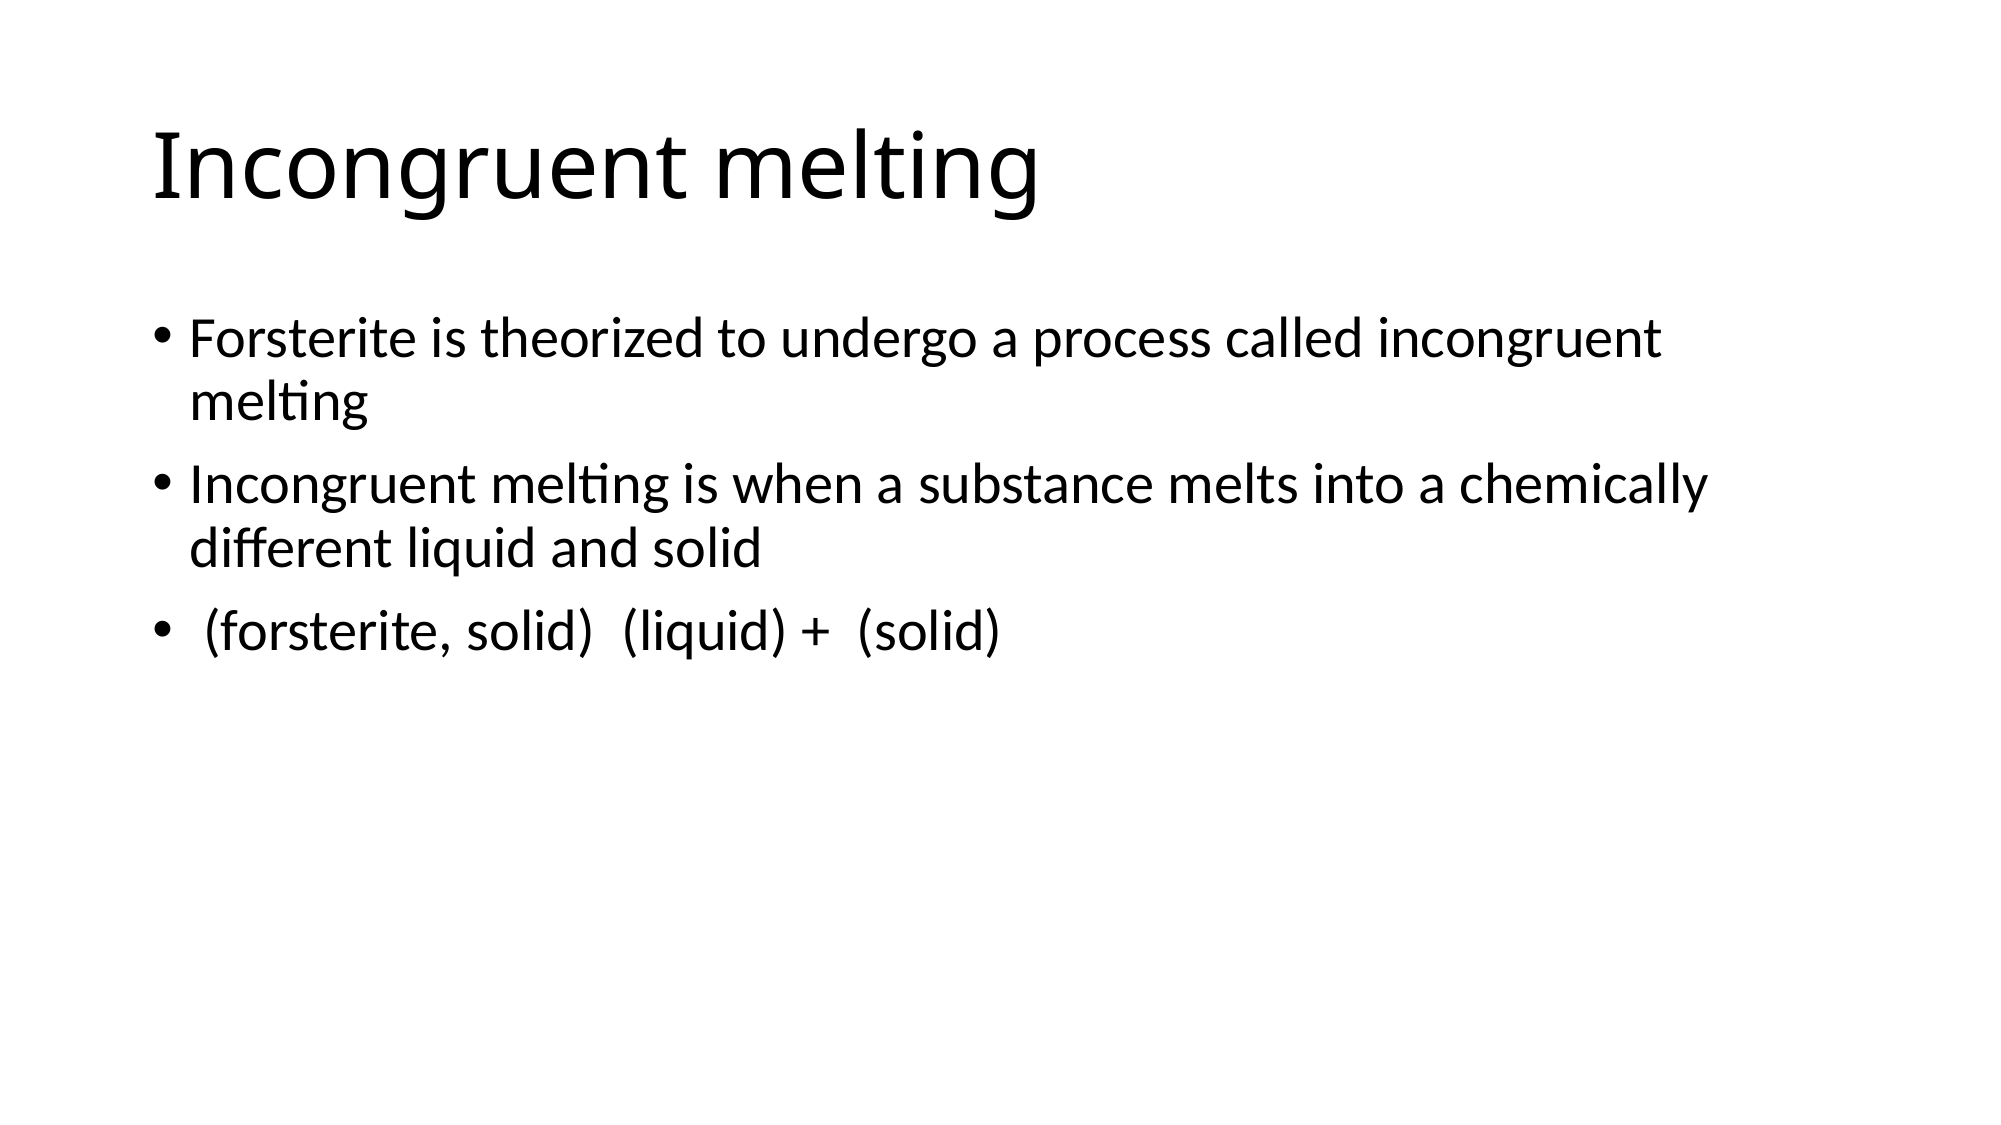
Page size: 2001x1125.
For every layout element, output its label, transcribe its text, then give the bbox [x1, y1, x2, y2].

title Incongruent melting [137, 59, 1863, 278]
